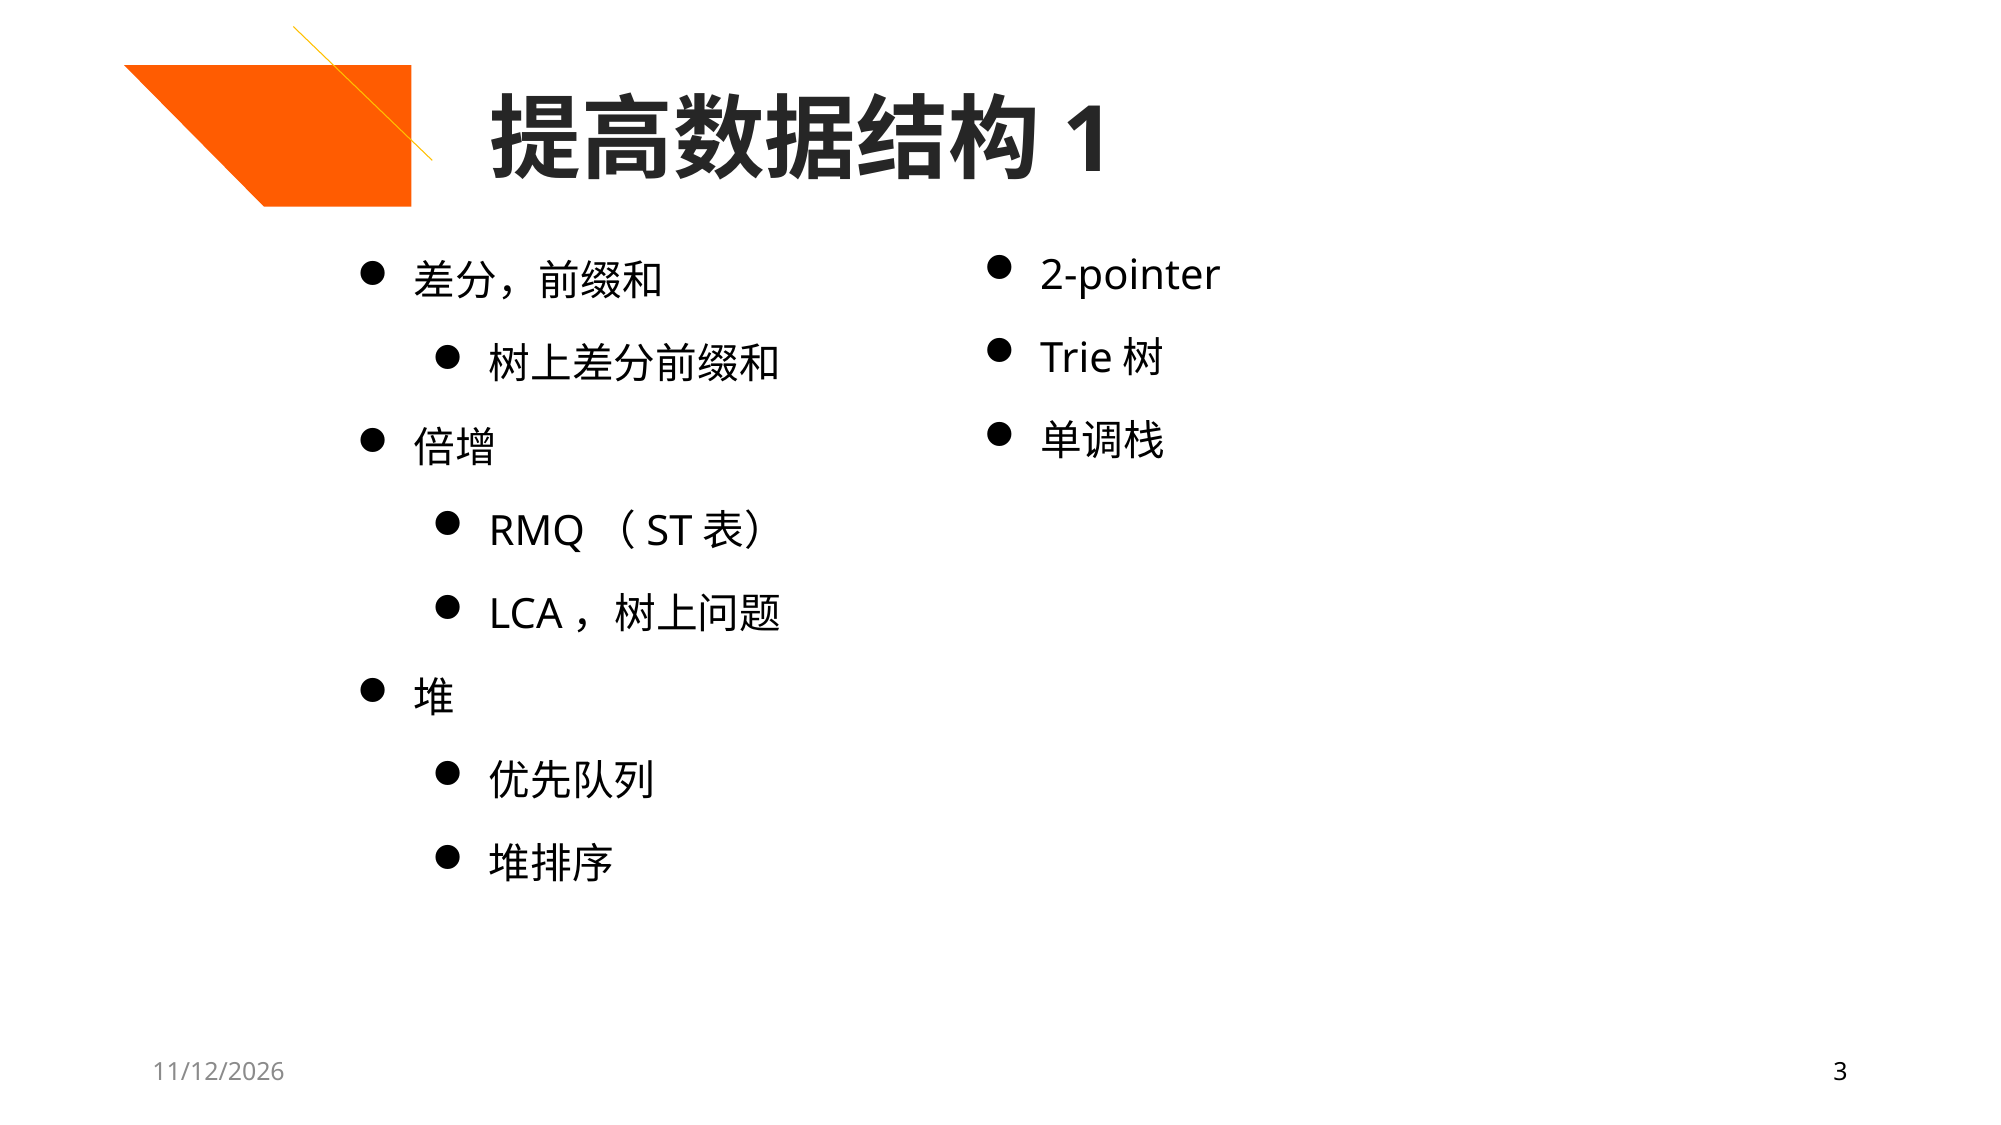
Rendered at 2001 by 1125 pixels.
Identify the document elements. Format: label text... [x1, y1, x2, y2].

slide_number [137, 1042, 588, 1103]
text_box 2-pointer Trie树 单调栈 [969, 206, 2000, 472]
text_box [124, 26, 433, 207]
slide_number 3 [1412, 1042, 1863, 1103]
text_box 差分，前缀和 树上差分前缀和 倍增 RMQ（ST表） LCA，树上问题 堆 优先队列 堆排序 [342, 213, 1753, 895]
text_box 提高数据结构1 [433, 72, 1617, 198]
